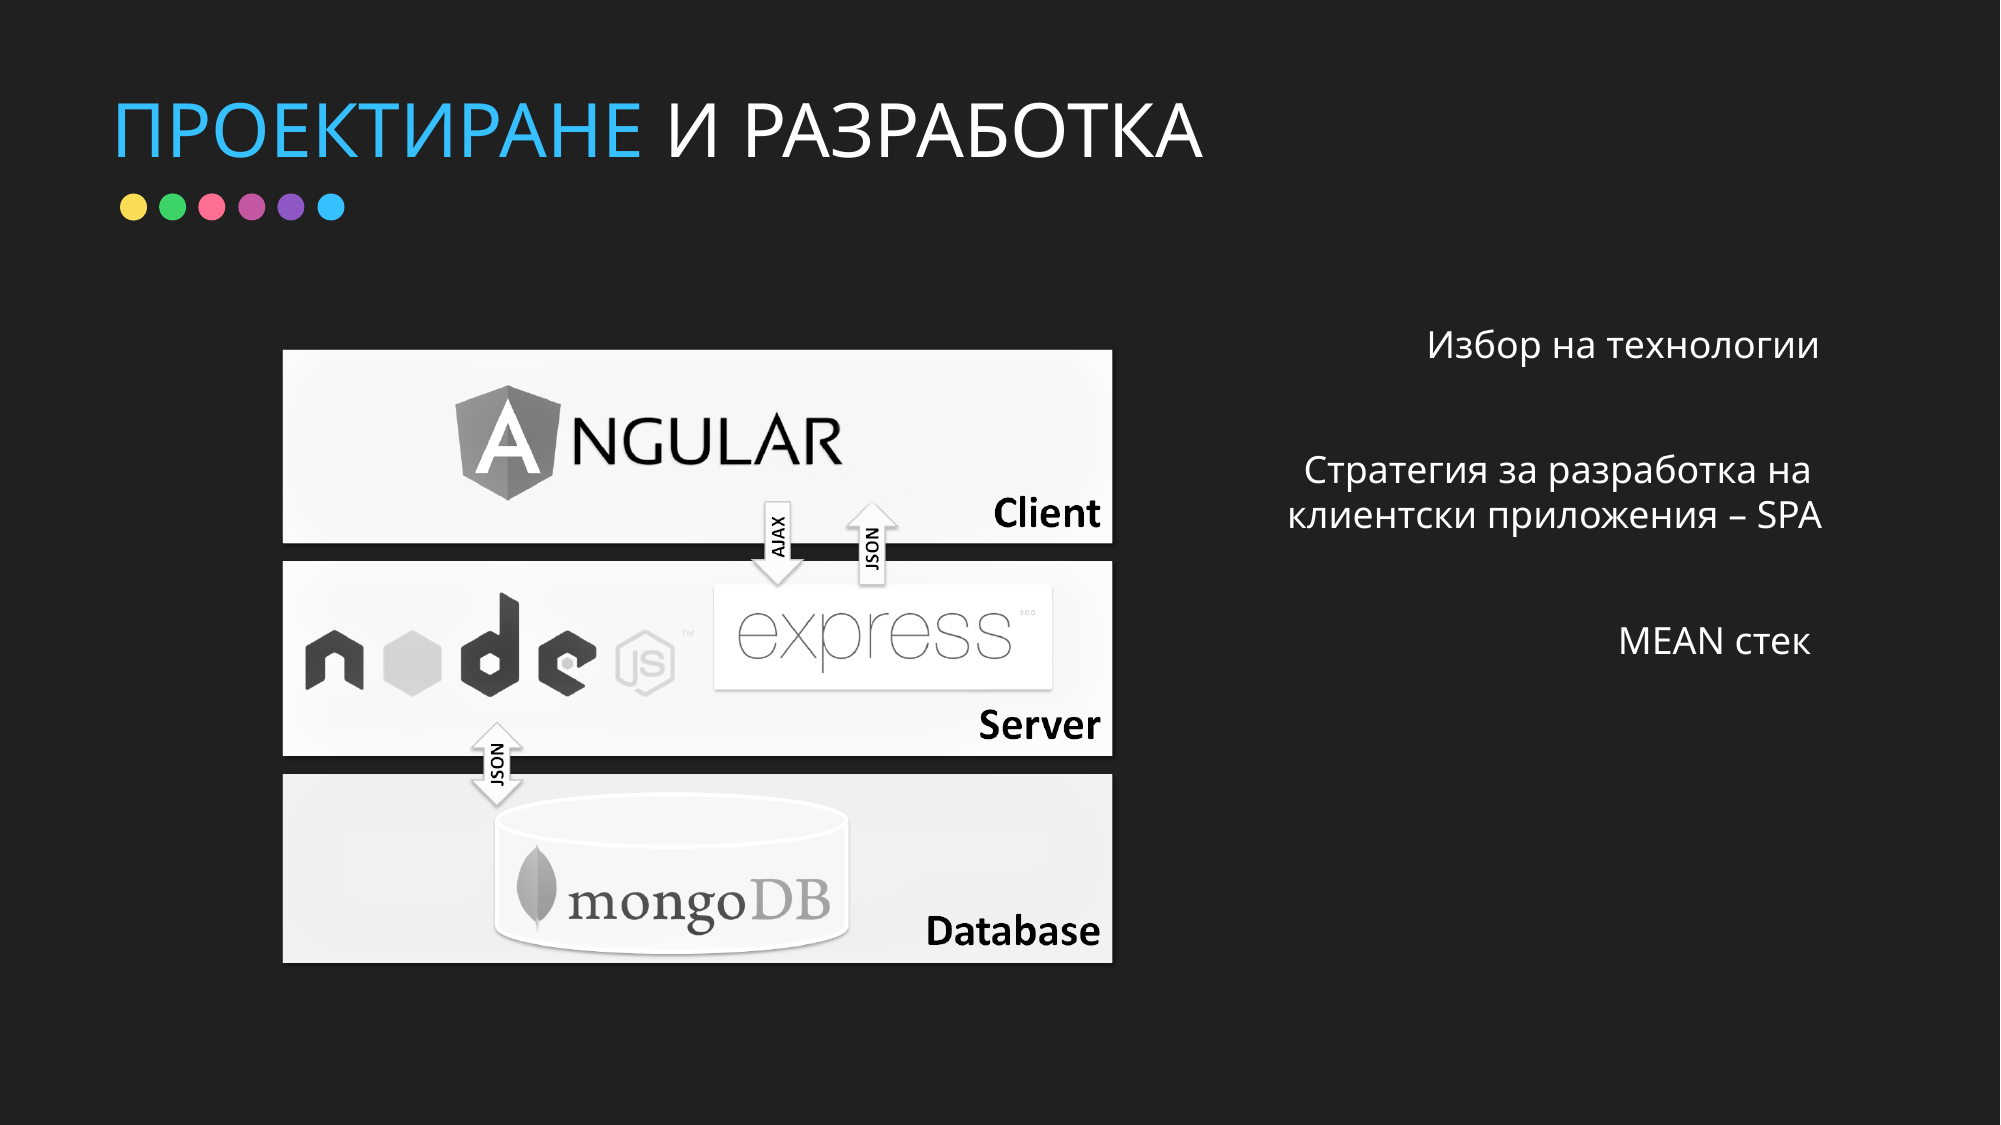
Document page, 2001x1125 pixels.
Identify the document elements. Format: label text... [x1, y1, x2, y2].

text_box [317, 193, 345, 221]
text_box [120, 193, 148, 221]
picture [278, 345, 1120, 972]
text_box [198, 193, 226, 221]
text_box Избор на технологии [1411, 313, 1836, 373]
text_box MEAN стек [1603, 610, 1827, 670]
text_box Стратегия за разработка на клиентски приложения – SPA [1272, 438, 1838, 544]
text_box [238, 193, 266, 221]
text_box [159, 193, 187, 221]
text_box ПРОЕКТИРАНЕ И РАЗРАБОТКА [96, 75, 1824, 181]
text_box [277, 193, 305, 221]
